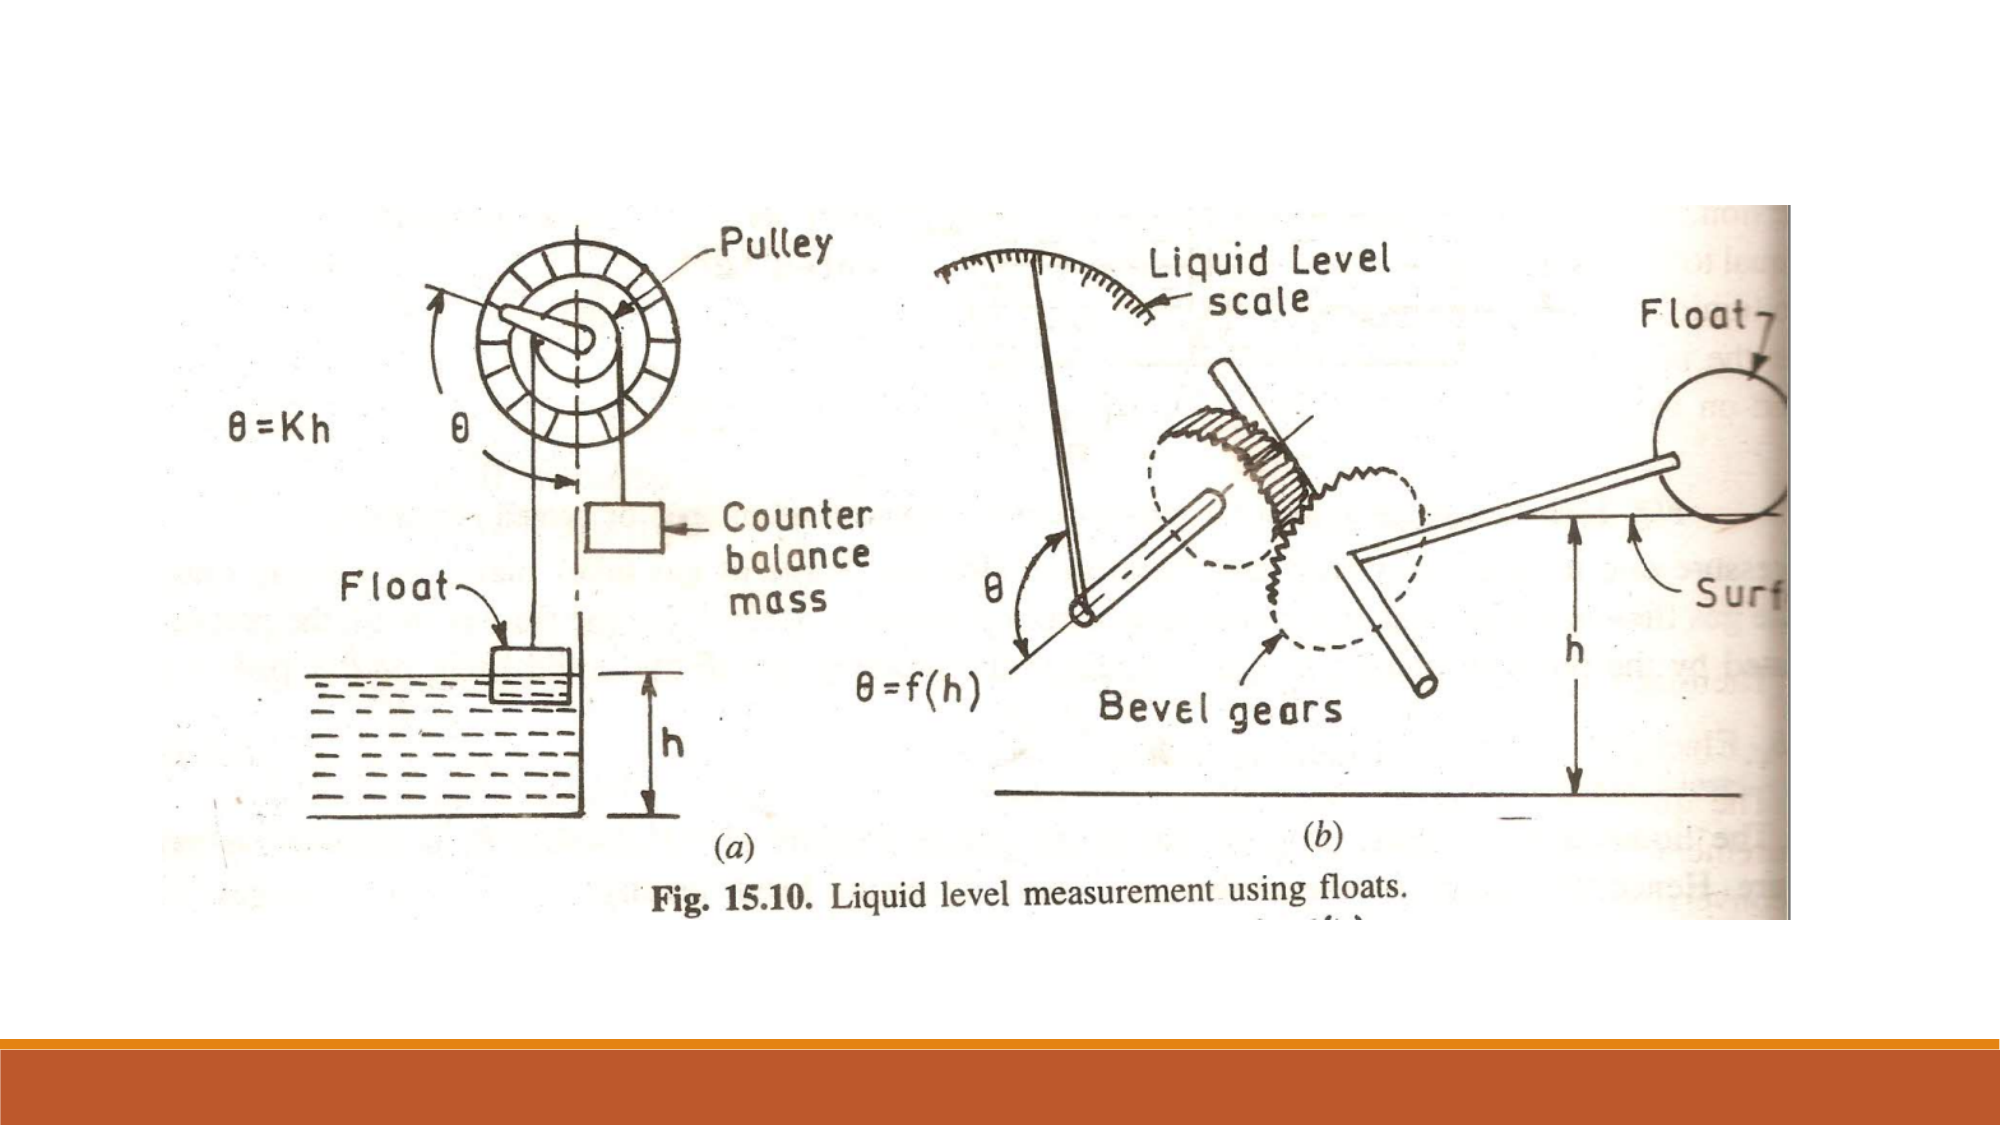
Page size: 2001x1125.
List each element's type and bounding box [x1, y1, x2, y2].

list [162, 205, 1791, 921]
